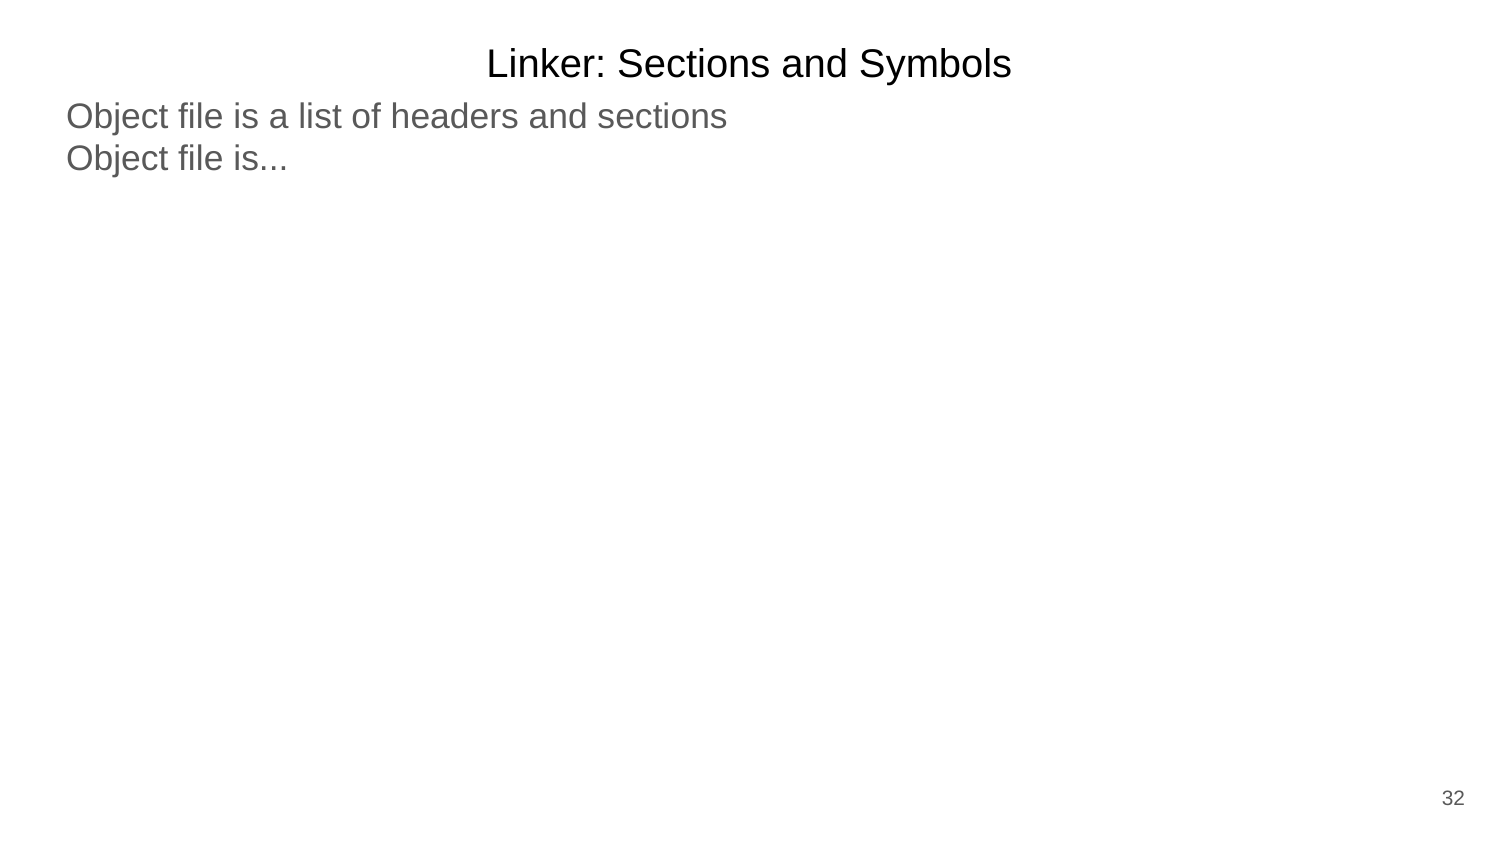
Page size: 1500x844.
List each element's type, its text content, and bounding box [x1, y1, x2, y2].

text_box Object file is a list of headers and sections Object file is... [51, 77, 1480, 812]
slide_number 32 [1389, 764, 1480, 830]
text_box Linker: Sections and Symbols [51, 22, 1449, 101]
